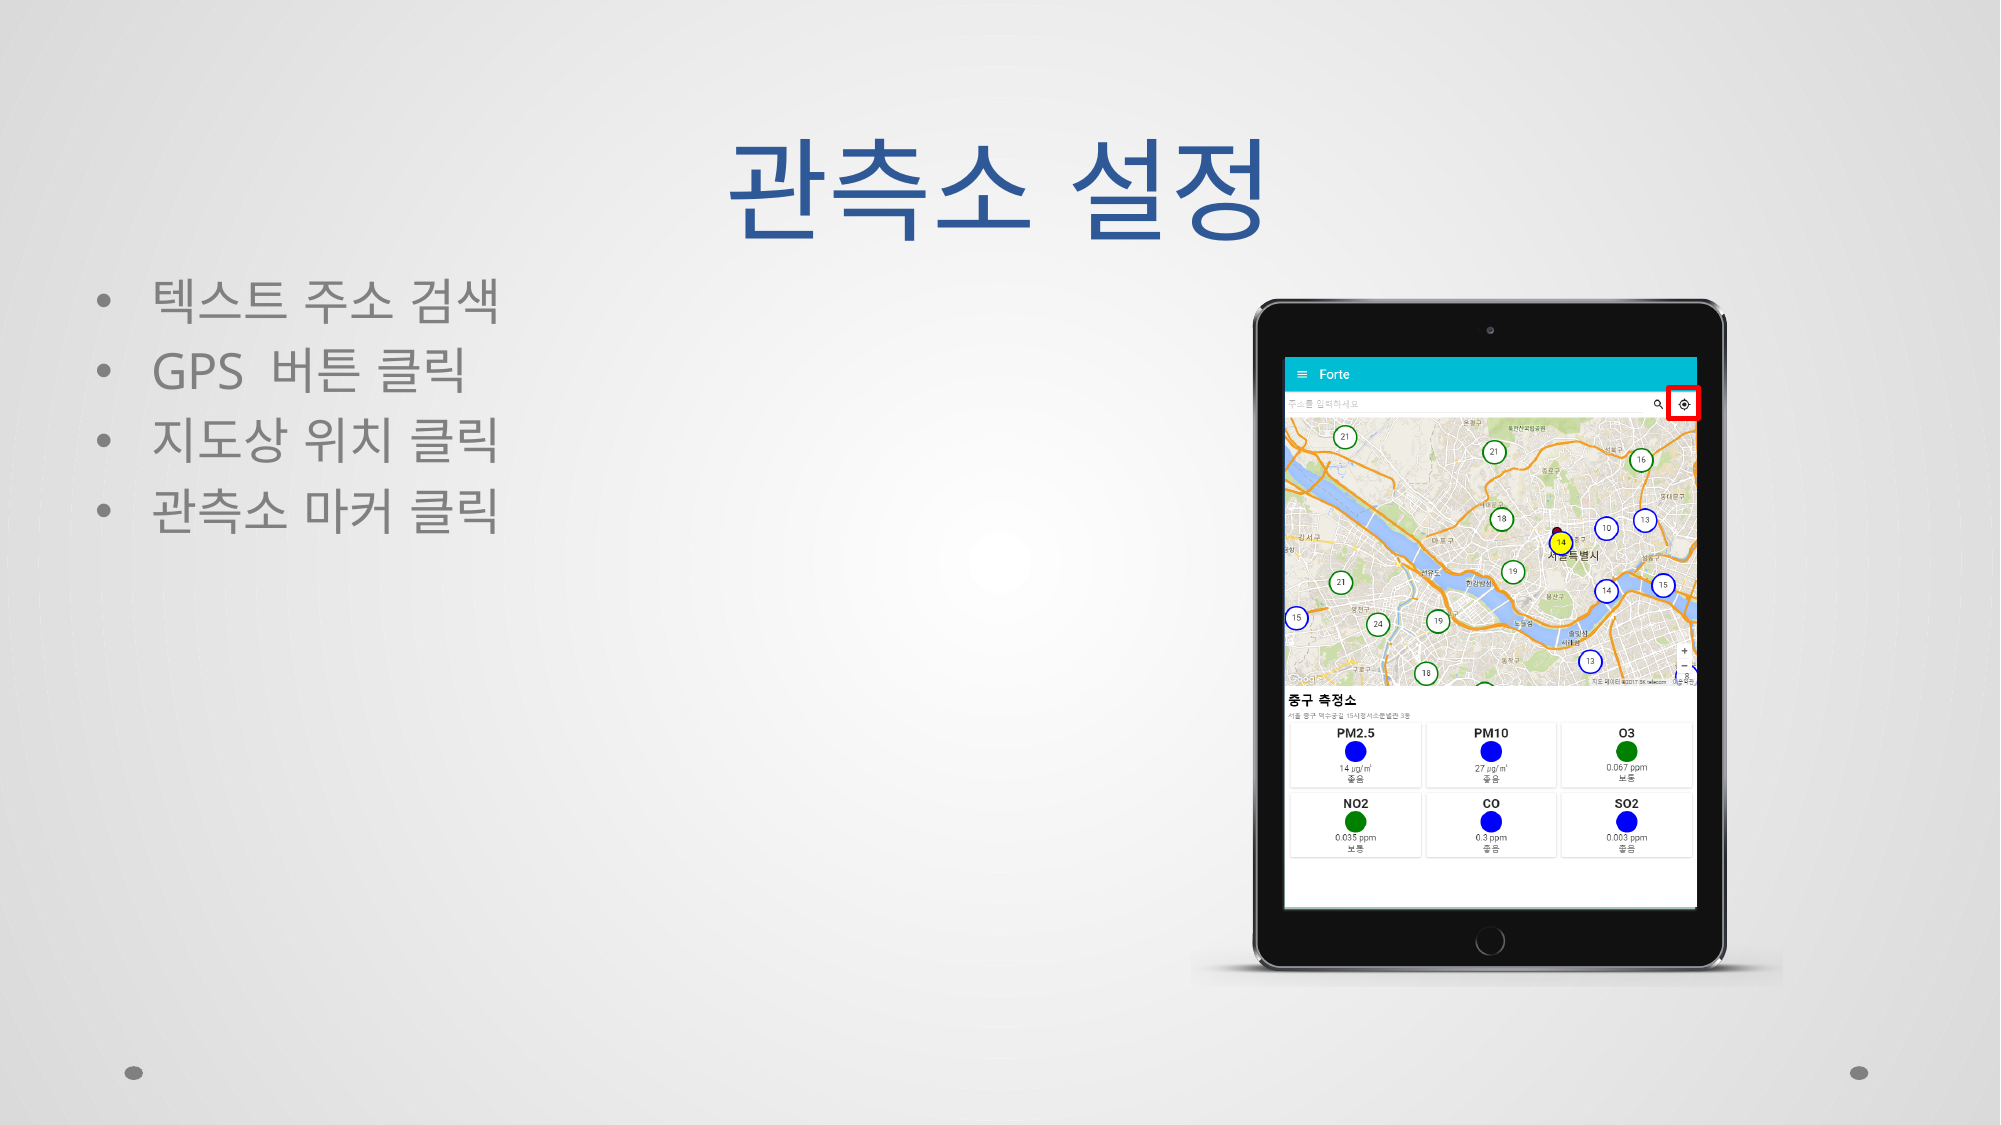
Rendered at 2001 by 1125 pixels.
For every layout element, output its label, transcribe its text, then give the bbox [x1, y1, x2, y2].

list 텍스트 주소 검색 GPS 버튼 클릭 지도상 위치 클릭 관측소 마커 클릭 [80, 262, 964, 1005]
title 관측소 설정 [99, 0, 1900, 263]
picture [1191, 280, 1784, 987]
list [1285, 357, 1697, 907]
